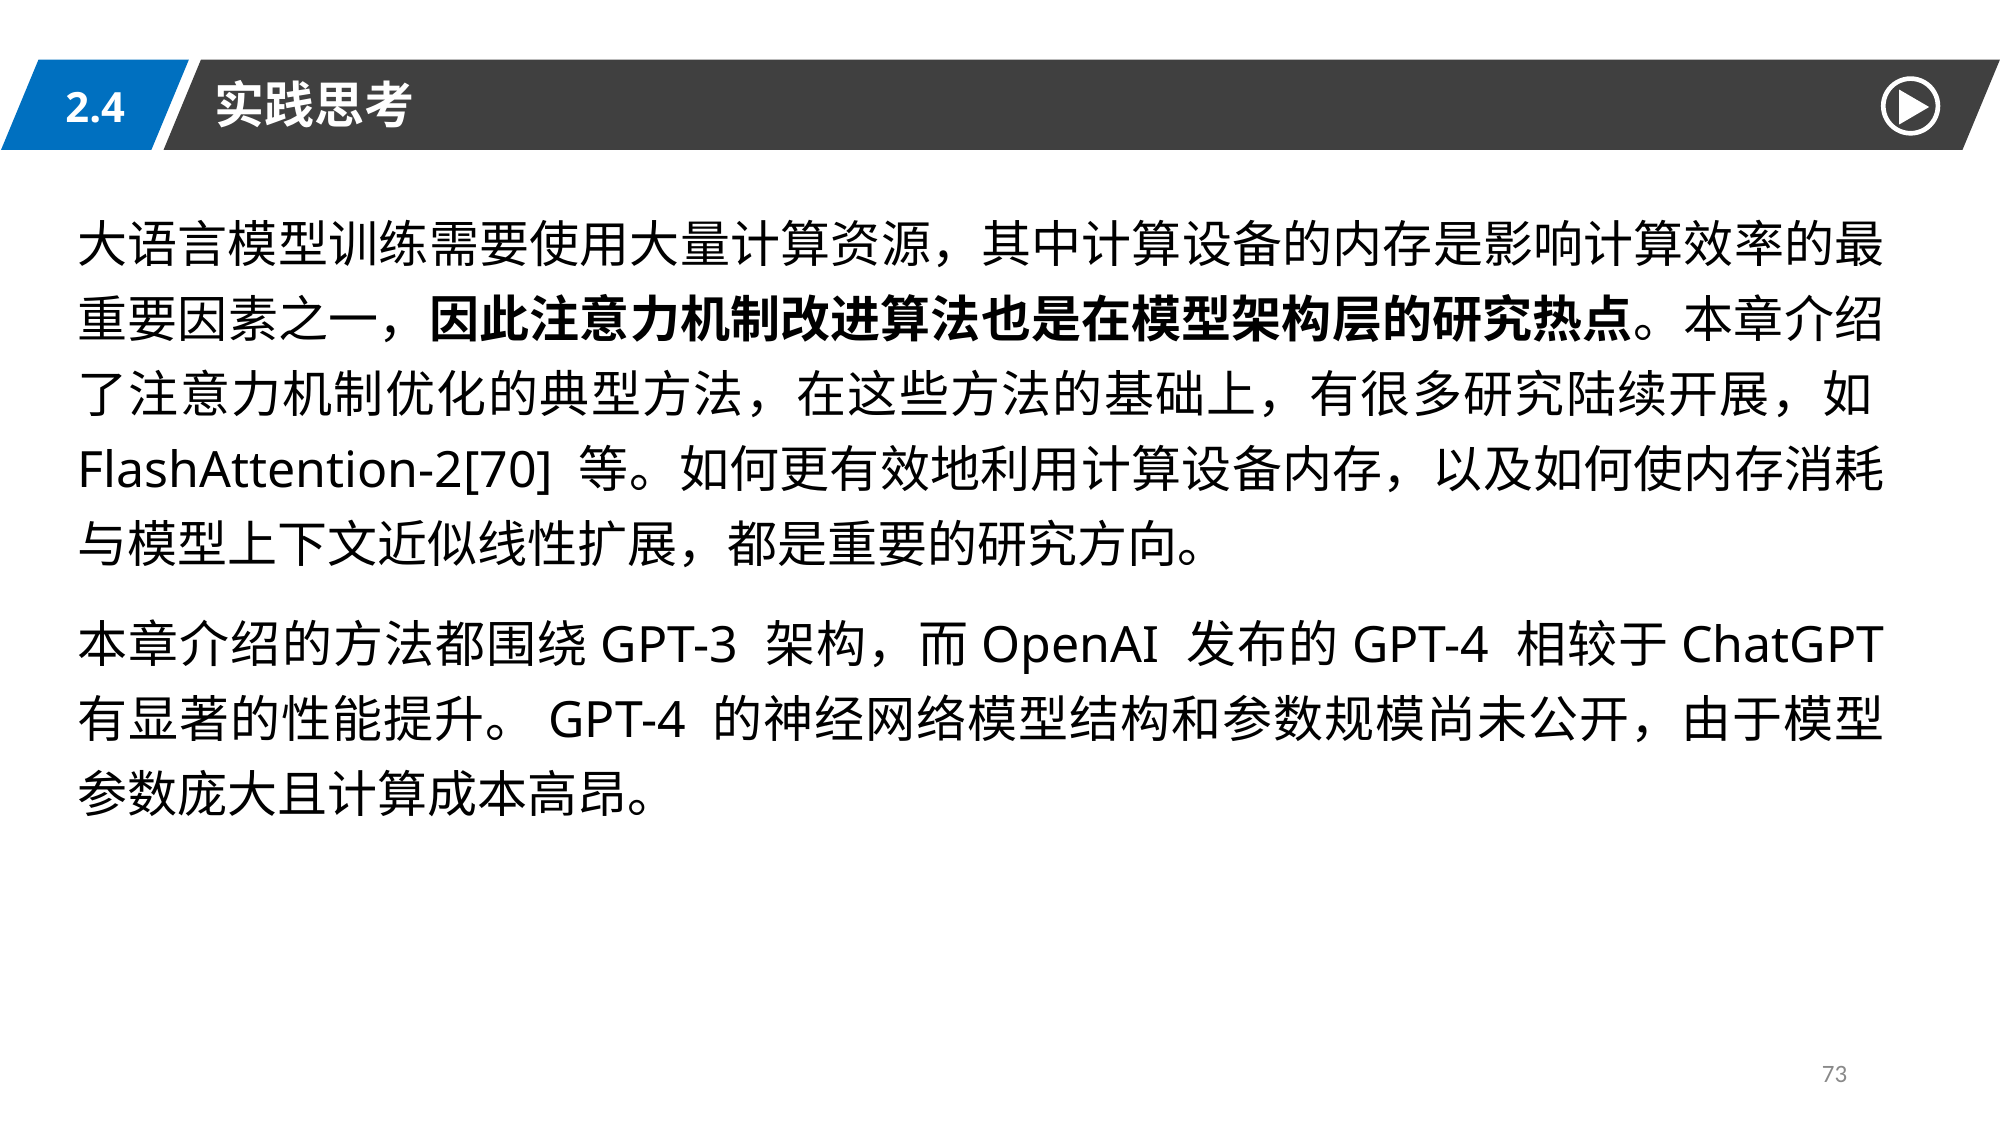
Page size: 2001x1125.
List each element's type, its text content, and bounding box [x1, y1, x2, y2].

text_box 2.4 [26, 73, 164, 138]
text_box 实践思考 [199, 66, 430, 142]
slide_number 73 [1412, 1042, 1863, 1103]
text_box [32, 59, 189, 120]
text_box 大语言模型训练需要使用大量计算资源，其中计算设备的内存是影响计算效率的最重要因素之一，因此注意力机制改进算法也是在模型架构层的研究热点。本章介绍了注意力机制优化的典型方法，在这些方法的基础上，有很多研究陆续开展，如FlashAttention-2[70] 等。如何更有效地利用计算设备内存，以及如何使内存消耗与模型上下文近似线性扩展，都是重要的研究方向。 本章介绍的方法都围绕GPT-3 架构，而OpenAI 发布的GPT-4 相较于ChatGPT 有显著的性能提升。GPT-4 的神经网络模型结构和参数规模尚未公开，由于模型参数庞大且计算成本高昂。 [62, 189, 1900, 830]
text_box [1883, 78, 1939, 134]
text_box [1, 89, 157, 150]
text_box [163, 59, 2000, 150]
